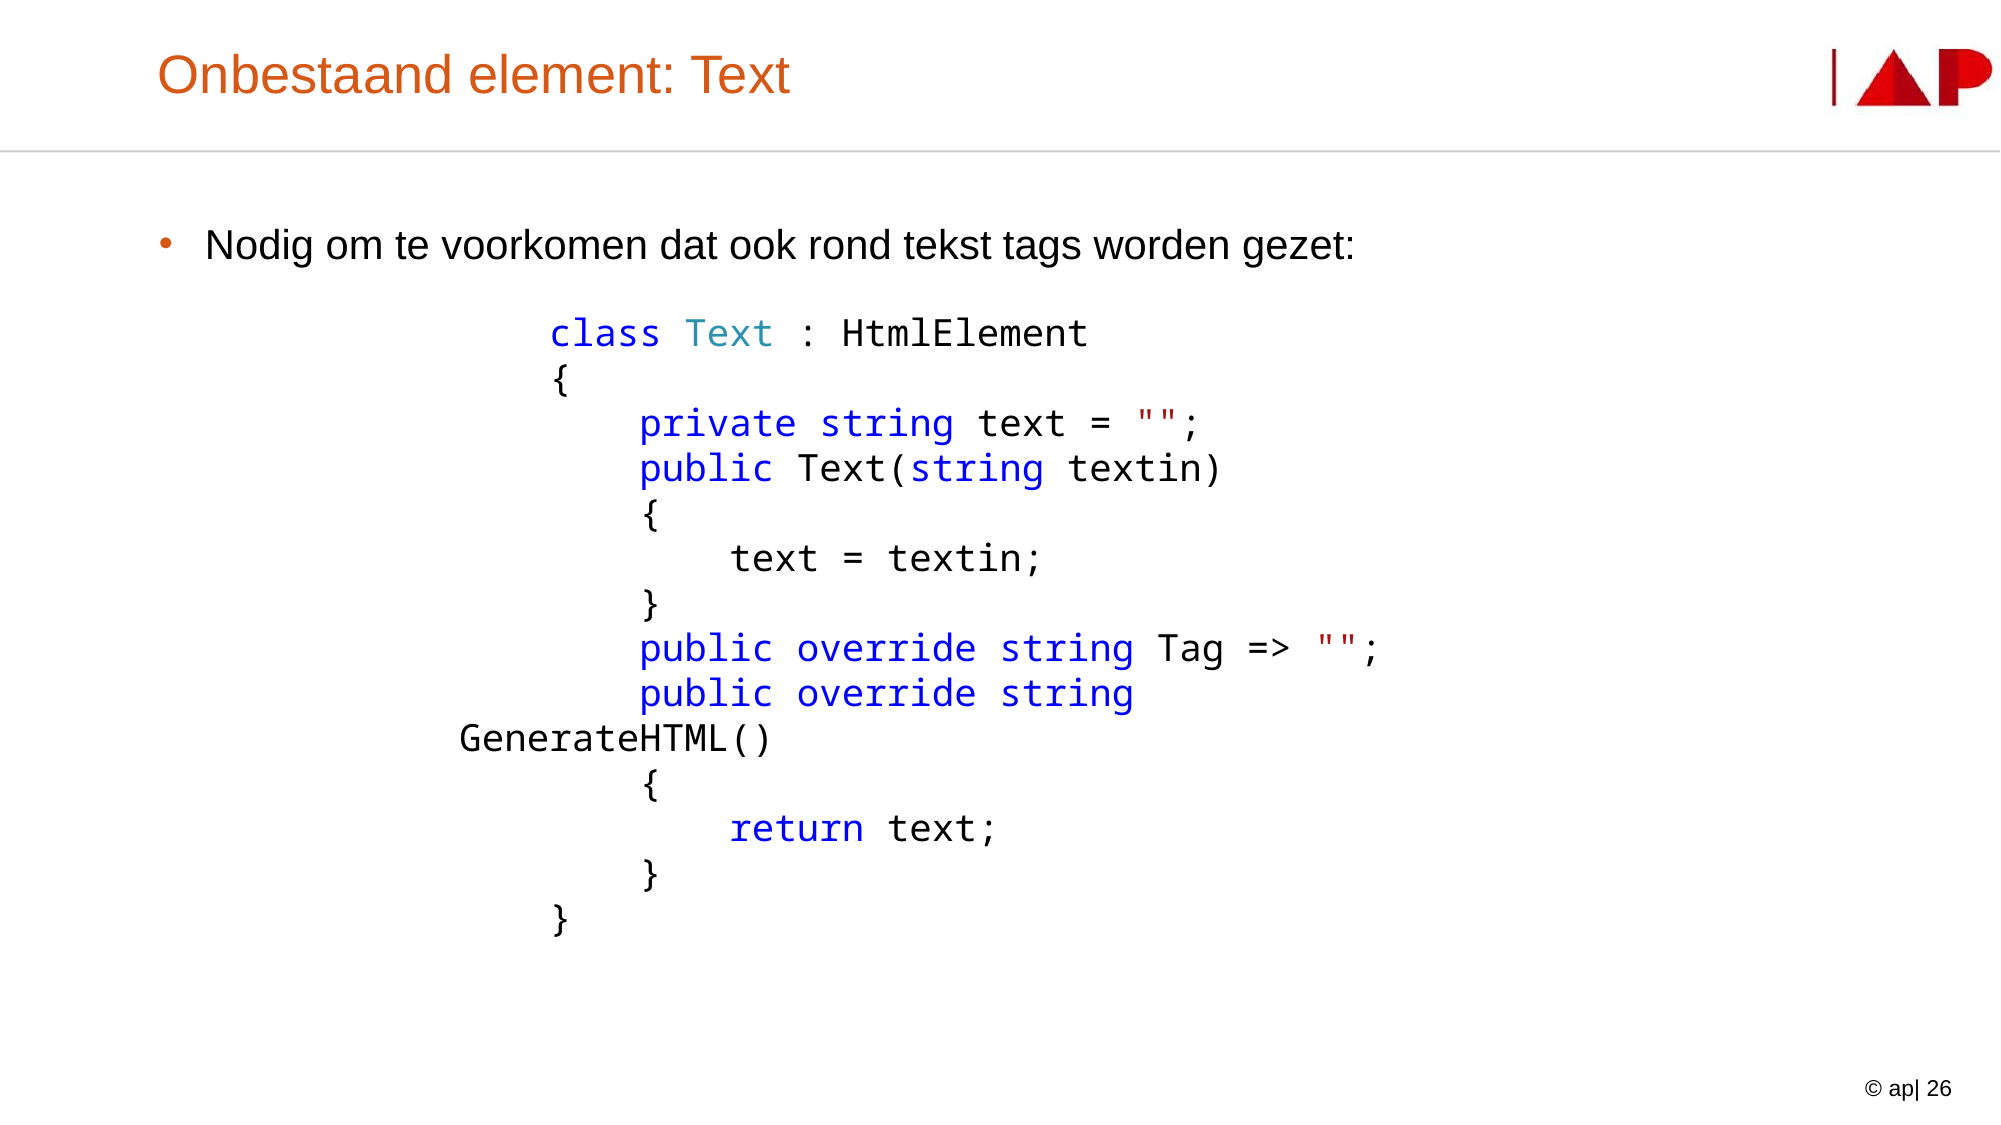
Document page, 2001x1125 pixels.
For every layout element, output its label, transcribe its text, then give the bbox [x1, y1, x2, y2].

title Onbestaand element: Text [157, 0, 1843, 152]
list Nodig om te voorkomen dat ook rond tekst tags worden gezet: [157, 217, 1955, 1023]
slide_number © ap| 26 [1425, 1061, 1953, 1113]
text_box class Text : HtmlElement { private string text = ""; public Text(string textin) { text = textin; } public override string Tag => ""; public override string GenerateHTML() { return text; } } [444, 301, 1445, 946]
picture [1843, 10, 2000, 142]
